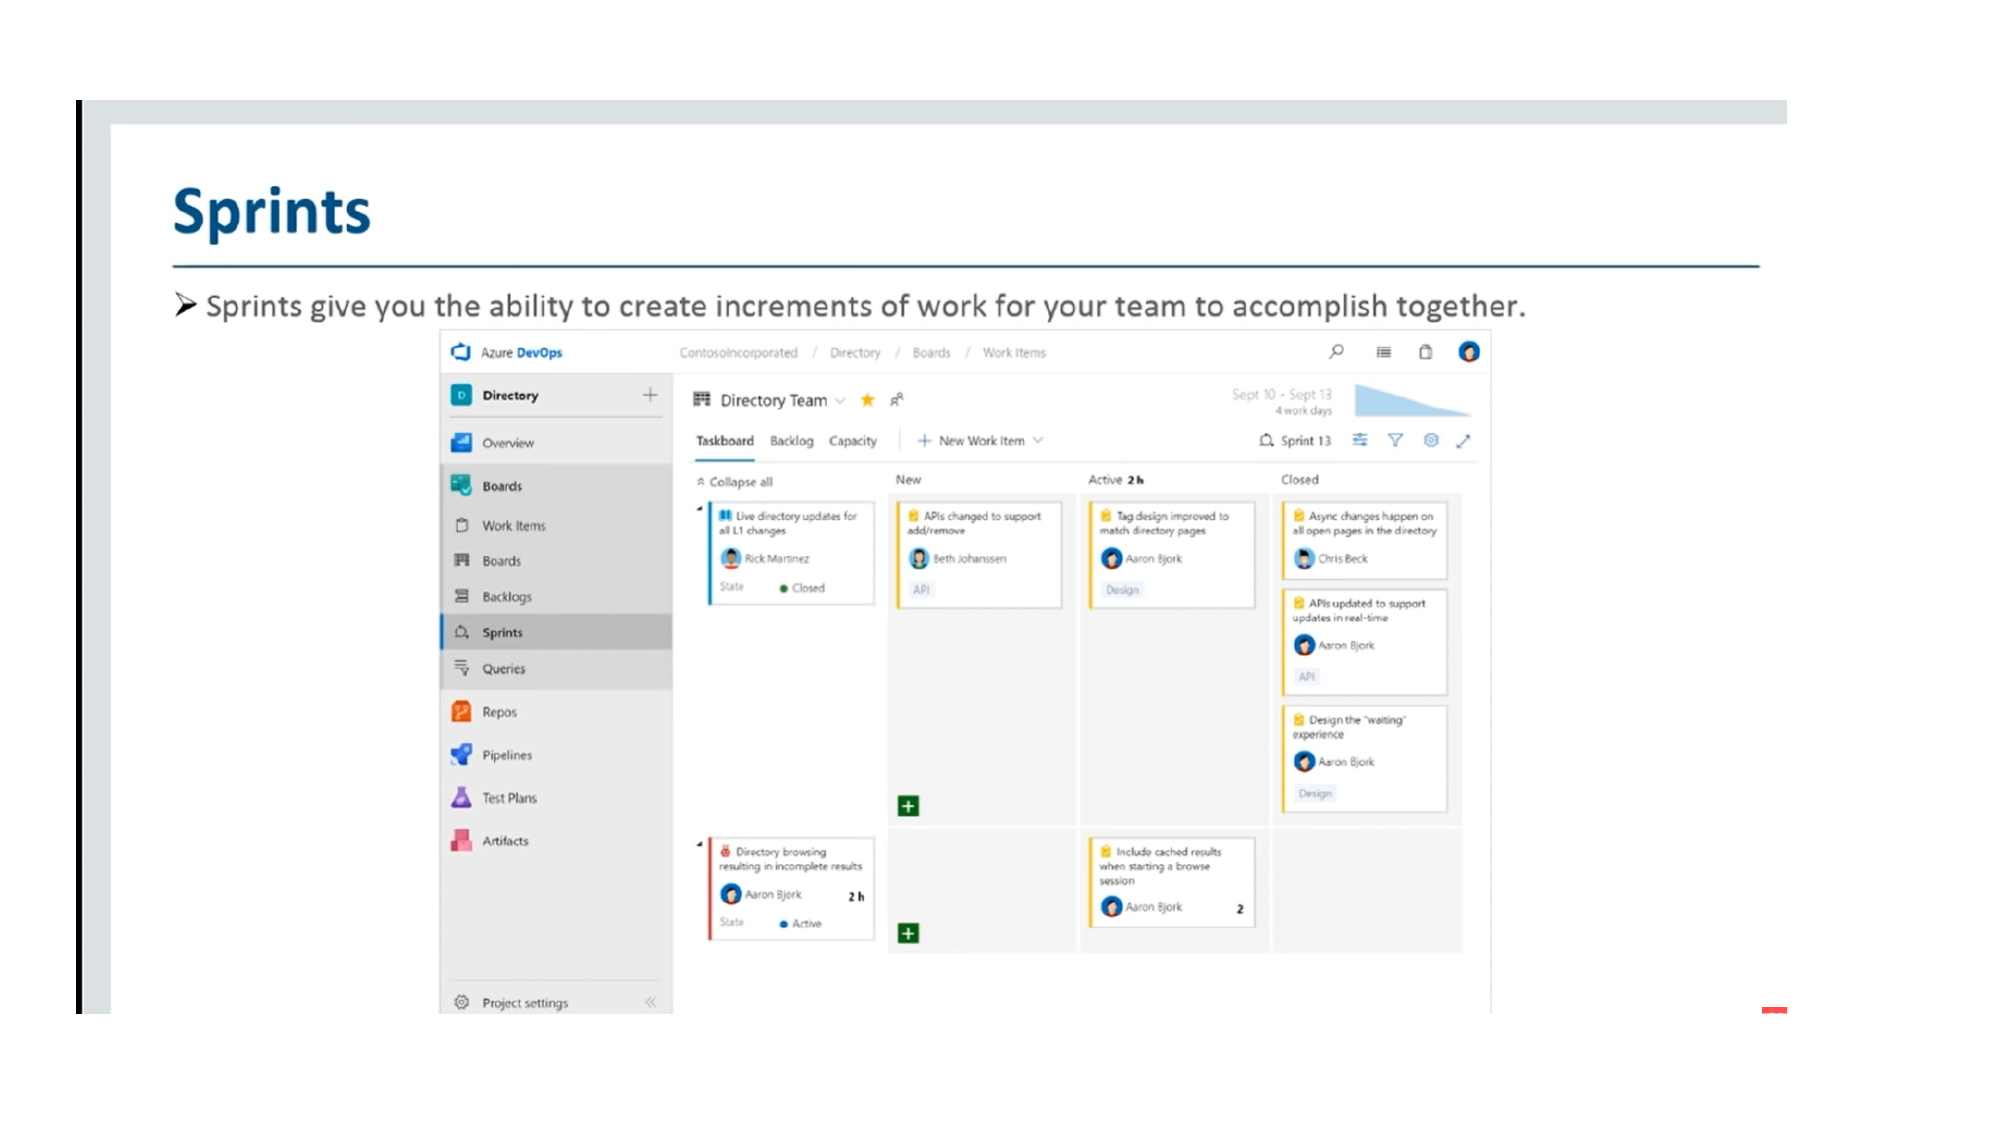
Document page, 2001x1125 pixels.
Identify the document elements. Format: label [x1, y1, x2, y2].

list [76, 100, 1787, 1014]
